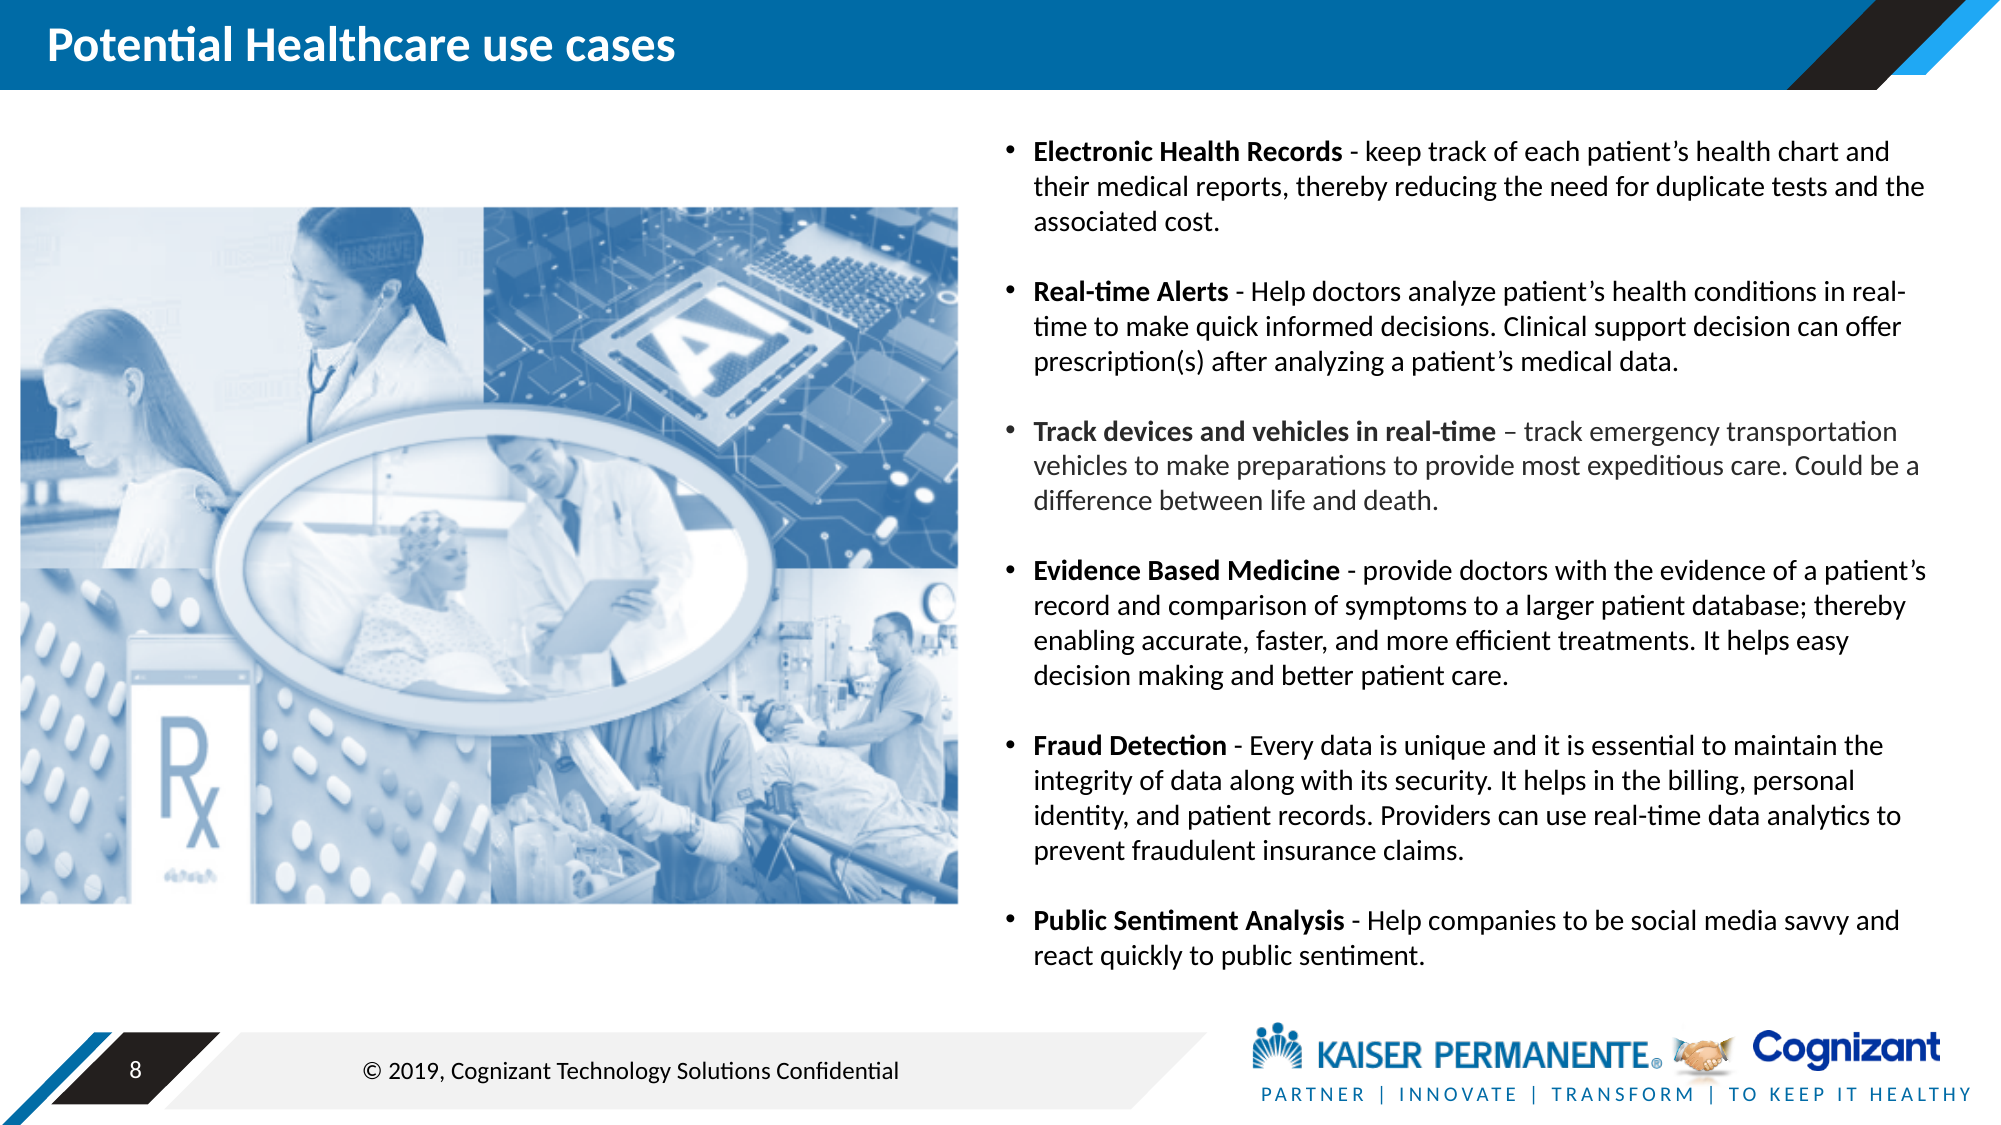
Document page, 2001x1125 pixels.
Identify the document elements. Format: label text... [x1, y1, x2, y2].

text_box Electronic Health Records - keep track of each patient’s health chart and their medical reports, thereby reducing the need for duplicate tests and the associated cost. Real-time Alerts - Help doctors analyze patient’s health conditions in real-time to make quick informed decisions. Clinical support decision can offer prescription(s) after analyzing a patient’s medical data. Track devices and vehicles in real-time – track emergency transportation vehicles to make preparations to provide most expeditious care. Could be a difference between life and death. Evidence Based Medicine - provide doctors with the evidence of a patient’s record and comparison of symptoms to a larger patient database; thereby enabling accurate, faster, and more efficient treatments. It helps easy decision making and better patient care. Fraud Detection - Every data is unique and it is essential to maintain the integrity of data along with its security. It helps in the billing, personal identity, and patient records. Providers can use real-time data analytics to prevent fraudulent insurance claims. Public Sentiment Analysis - Help companies to be social media savvy and react quickly to public sentiment. [990, 124, 1955, 979]
picture [1665, 1018, 1740, 1093]
picture [19, 204, 962, 908]
picture [1753, 1030, 1940, 1071]
picture [1251, 1022, 1664, 1069]
title Potential Healthcare use cases [32, 0, 1793, 90]
